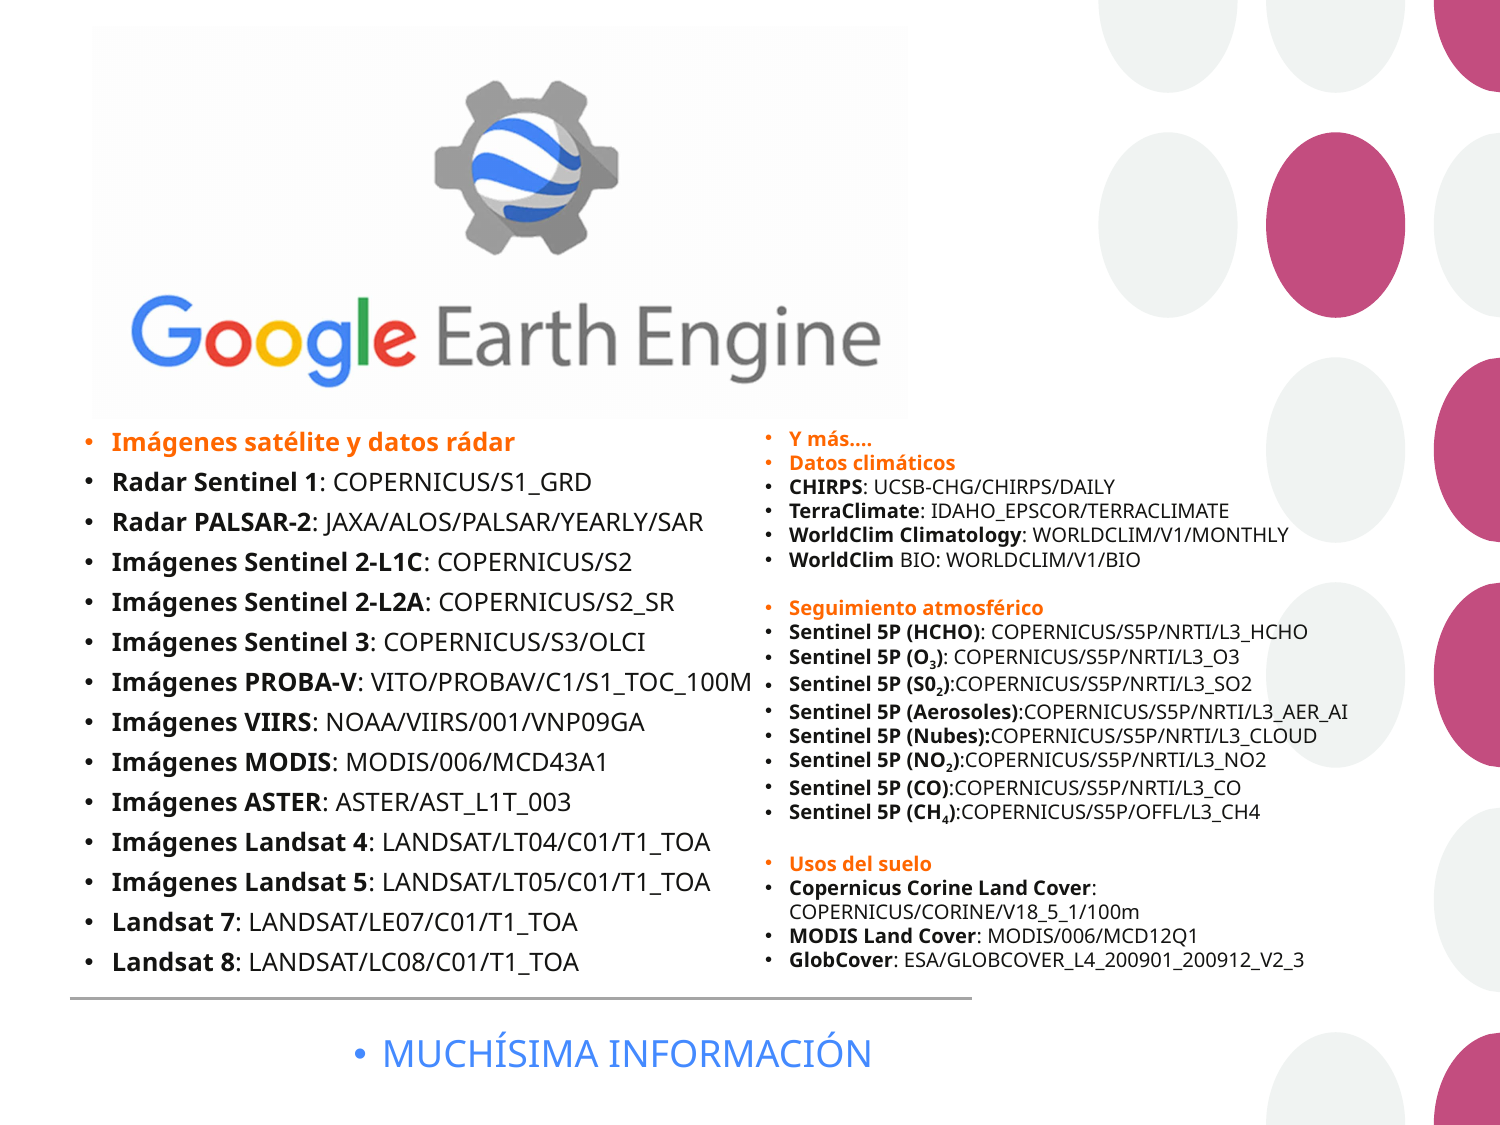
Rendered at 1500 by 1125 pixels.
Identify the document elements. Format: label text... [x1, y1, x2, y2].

list Imágenes satélite y datos rádar Radar Sentinel 1: COPERNICUS/S1_GRD Radar PALSAR-2: JAXA/ALOS/PALSAR/YEARLY/SAR Imágenes Sentinel 2-L1C: COPERNICUS/S2 Imágenes Sentinel 2-L2A: COPERNICUS/S2_SR Imágenes Sentinel 3: COPERNICUS/S3/OLCI Imágenes PROBA-V: VITO/PROBAV/C1/S1_TOC_100M Imágenes VIIRS: NOAA/VIIRS/001/VNP09GA Imágenes MODIS: MODIS/006/MCD43A1 Imágenes ASTER: ASTER/AST_L1T_003 Imágenes Landsat 4: LANDSAT/LT04/C01/T1_TOA Imágenes Landsat 5: LANDSAT/LT05/C01/T1_TOA Landsat 7: LANDSAT/LE07/C01/T1_TOA Landsat 8: LANDSAT/LC08/C01/T1_TOA [69, 418, 749, 994]
text_box Y más…. Datos climáticos CHIRPS: UCSB-CHG/CHIRPS/DAILY TerraClimate: IDAHO_EPSCOR/TERRACLIMATE WorldClim Climatology: WORLDCLIM/V1/MONTHLY WorldClim BIO: WORLDCLIM/V1/BIO Seguimiento atmosférico Sentinel 5P (HCHO): COPERNICUS/S5P/NRTI/L3_HCHO Sentinel 5P (O3): COPERNICUS/S5P/NRTI/L3_O3 Sentinel 5P (S02):COPERNICUS/S5P/NRTI/L3_SO2 Sentinel 5P (Aerosoles):COPERNICUS/S5P/NRTI/L3_AER_AI Sentinel 5P (Nubes):COPERNICUS/S5P/NRTI/L3_CLOUD Sentinel 5P (NO2):COPERNICUS/S5P/NRTI/L3_NO2 Sentinel 5P (CO):COPERNICUS/S5P/NRTI/L3_CO Sentinel 5P (CH4):COPERNICUS/S5P/OFFL/L3_CH4 Usos del suelo Copernicus Corine Land Cover: COPERNICUS/CORINE/V18_5_1/100m MODIS Land Cover: MODIS/006/MCD12Q1 GlobCover: ESA/GLOBCOVER_L4_200901_200912_V2_3 [749, 418, 1456, 994]
text_box MUCHÍSIMA INFORMACIÓN [338, 1022, 1477, 1098]
picture [91, 26, 909, 419]
